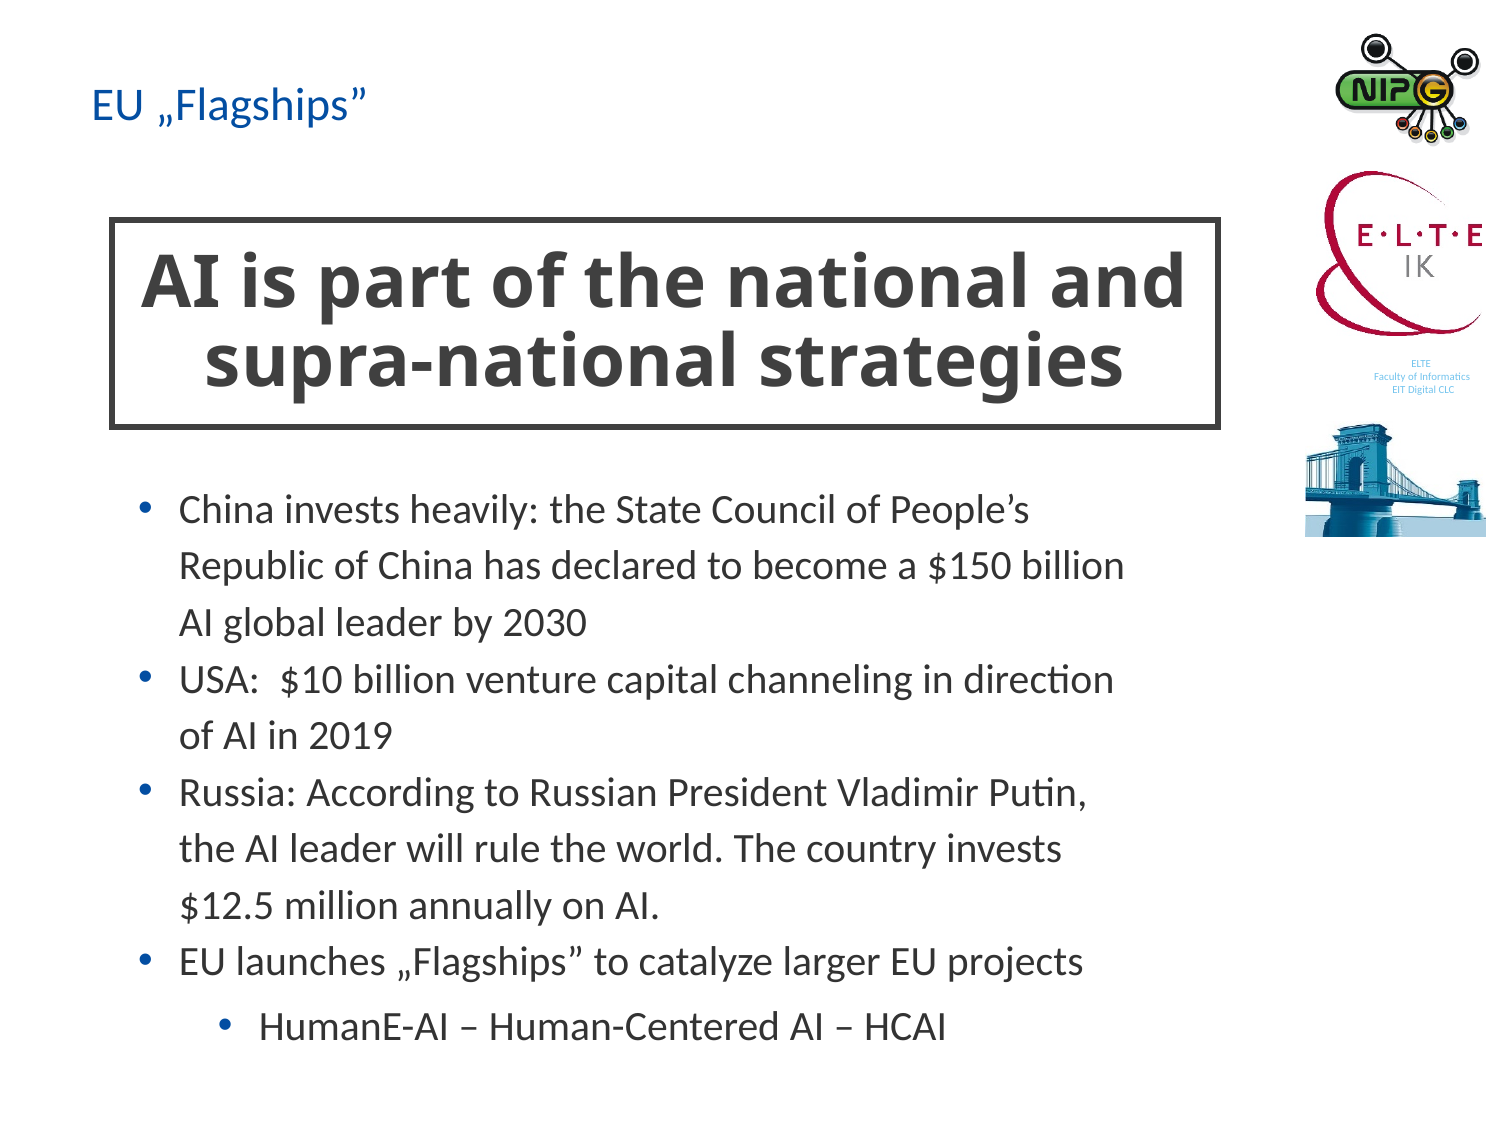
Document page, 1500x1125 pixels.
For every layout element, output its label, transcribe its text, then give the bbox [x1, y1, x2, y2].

picture [1305, 421, 1486, 537]
list China invests heavily: the State Council of People’s Republic of China has declared to become a $150 billion AI global leader by 2030 USA: $10 billion venture capital channeling in direction of AI in 2019 Russia: According to Russian President Vladimir Putin, the AI leader will rule the world. The country invests $12.5 million annually on AI. EU launches „Flagships” to catalyze larger EU projects HumanE-AI – Human-Centered AI – HCAI [113, 468, 1168, 1094]
list EU „Flagships” [76, 66, 1131, 145]
picture [1316, 1, 1495, 336]
text_box AI is part of the national and supra-national strategies [112, 219, 1219, 428]
